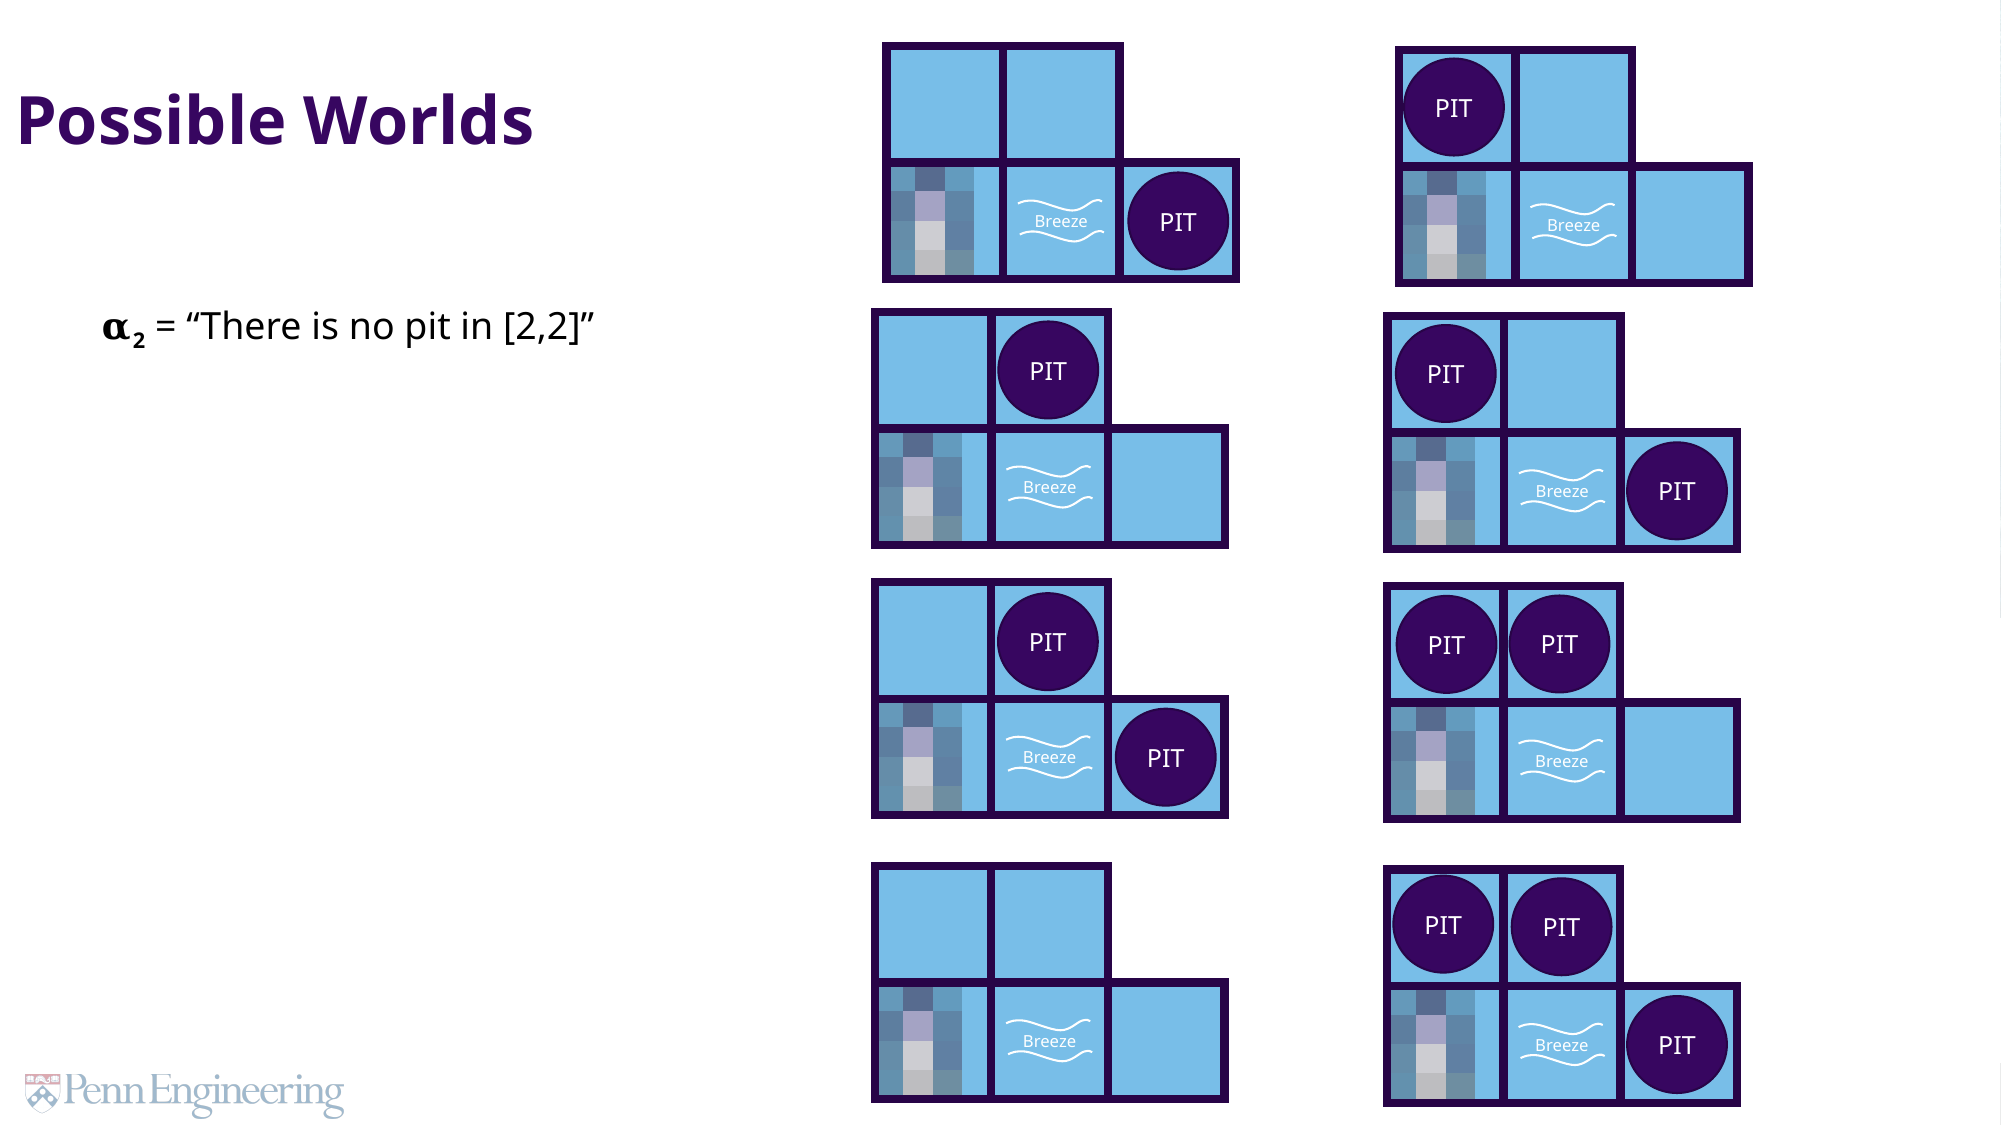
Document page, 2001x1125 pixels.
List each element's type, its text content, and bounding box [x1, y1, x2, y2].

text_box [1398, 20, 1928, 283]
title Possible Worlds [0, 59, 882, 187]
text_box [886, 16, 1415, 280]
text_box [1387, 840, 1916, 1103]
text_box [874, 836, 1403, 1099]
text_box [25, 1074, 351, 1119]
text_box [874, 282, 1404, 546]
text_box 𝛂2 = “There is no pit in [2,2]” [85, 294, 610, 361]
text_box [1387, 286, 1916, 550]
text_box [874, 553, 1403, 816]
text_box [1387, 556, 1916, 820]
